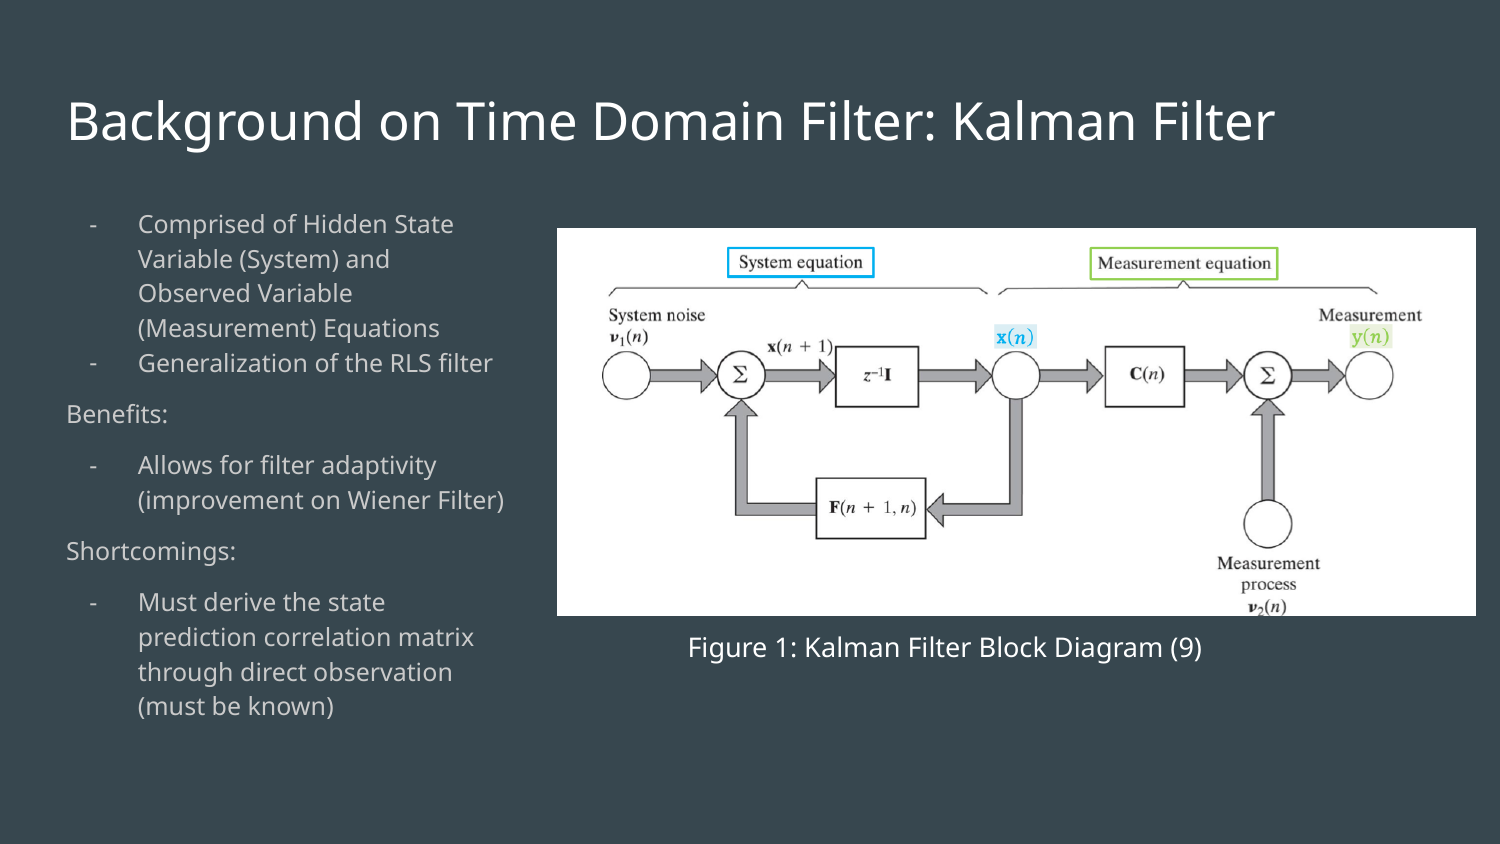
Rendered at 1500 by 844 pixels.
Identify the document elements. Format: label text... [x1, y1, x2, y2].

list Comprised of Hidden State Variable (System) and Observed Variable (Measurement) Equations Generalization of the RLS filter Benefits: Allows for filter adaptivity (improvement on Wiener Filter) Shortcomings: Must derive the state prediction correlation matrix through direct observation (must be known) [51, 189, 524, 750]
title Background on Time Domain Filter: Kalman Filter [51, 72, 1449, 167]
picture [557, 227, 1476, 616]
text_box Figure 1: Kalman Filter Block Diagram (9) [672, 624, 1361, 678]
